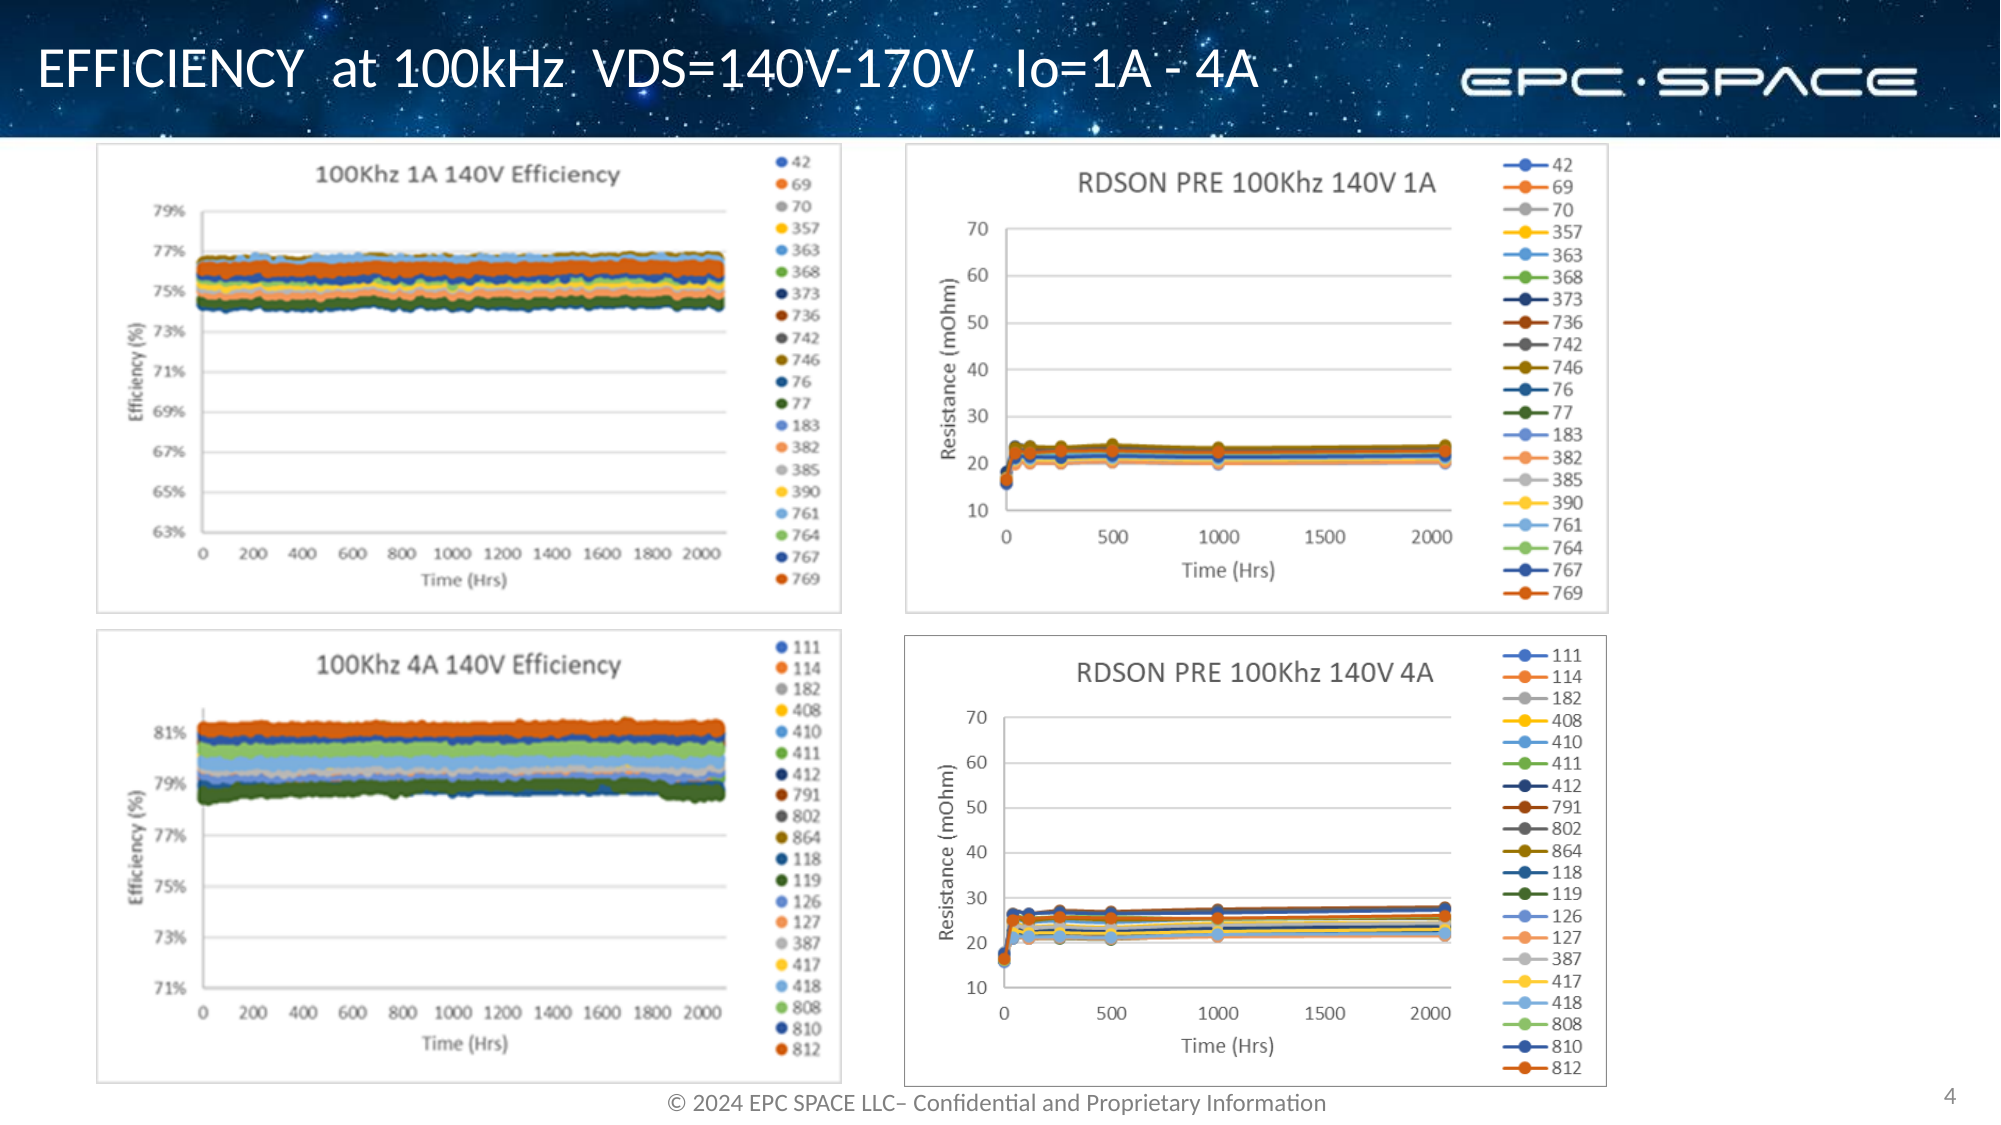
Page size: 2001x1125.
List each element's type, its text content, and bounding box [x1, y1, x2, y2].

text_box EFFICIENCY at 100kHz VDS=140V-170V Io=1A - 4A [22, 21, 1276, 107]
slide_number 4 [1521, 1065, 1972, 1125]
picture [0, 0, 2000, 1125]
